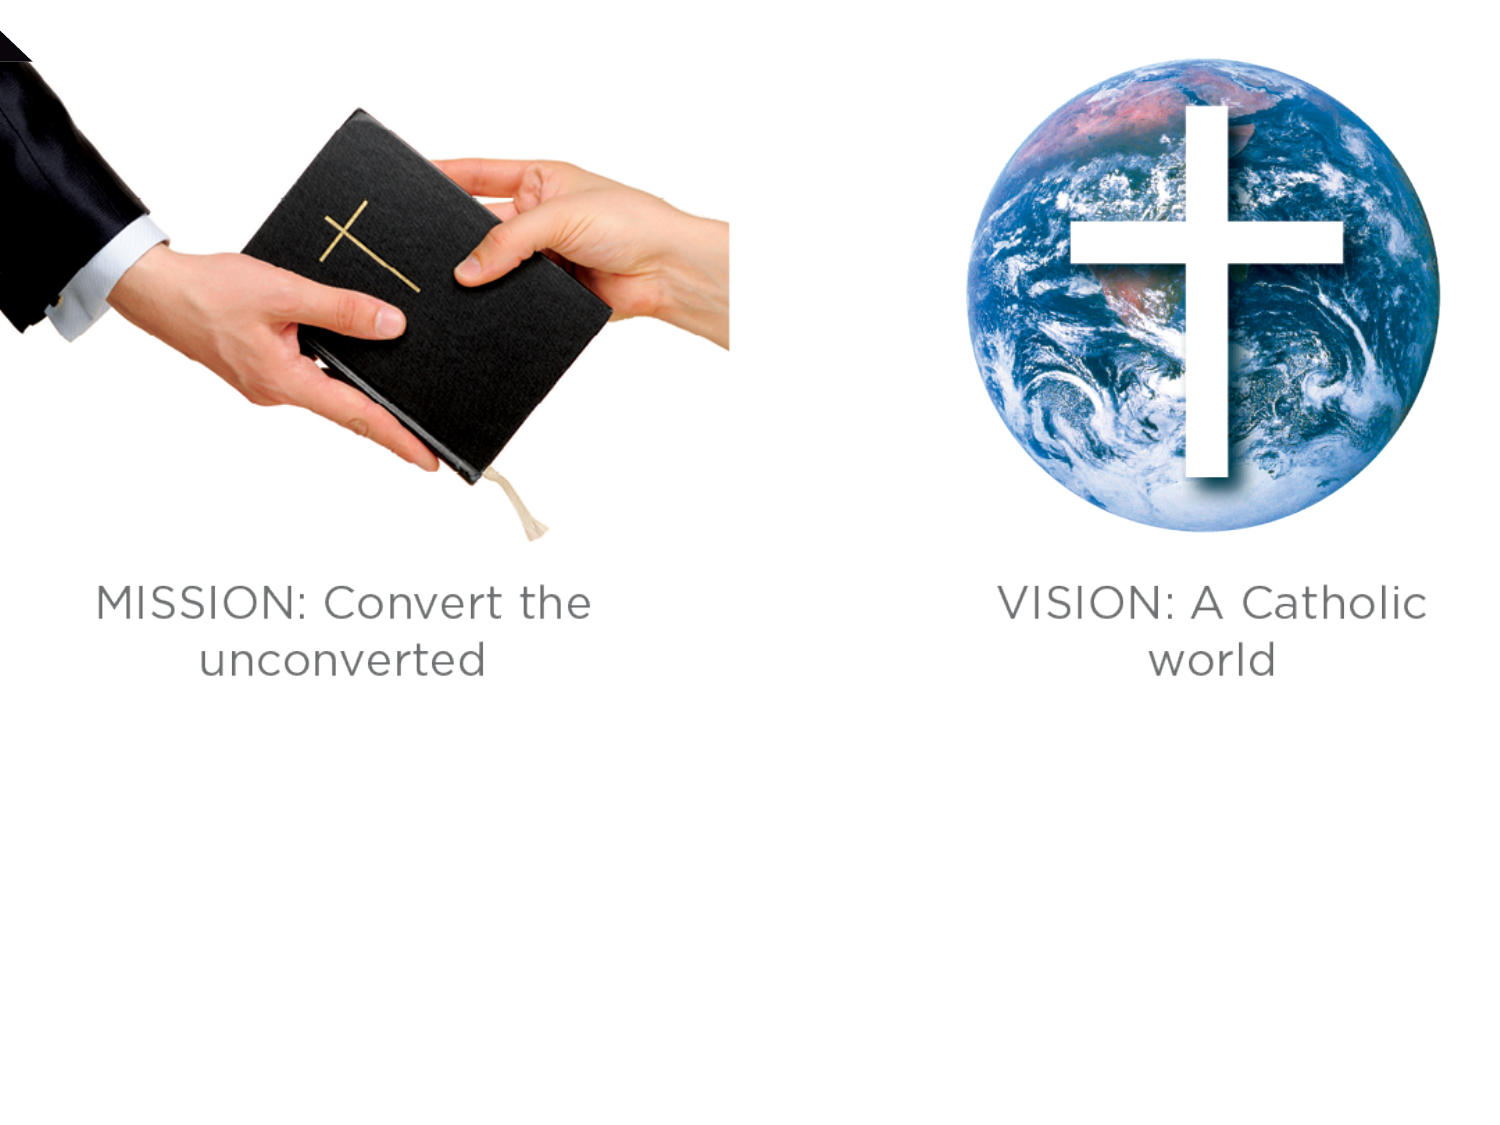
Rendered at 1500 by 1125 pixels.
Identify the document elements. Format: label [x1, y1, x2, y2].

picture [0, 23, 1500, 748]
